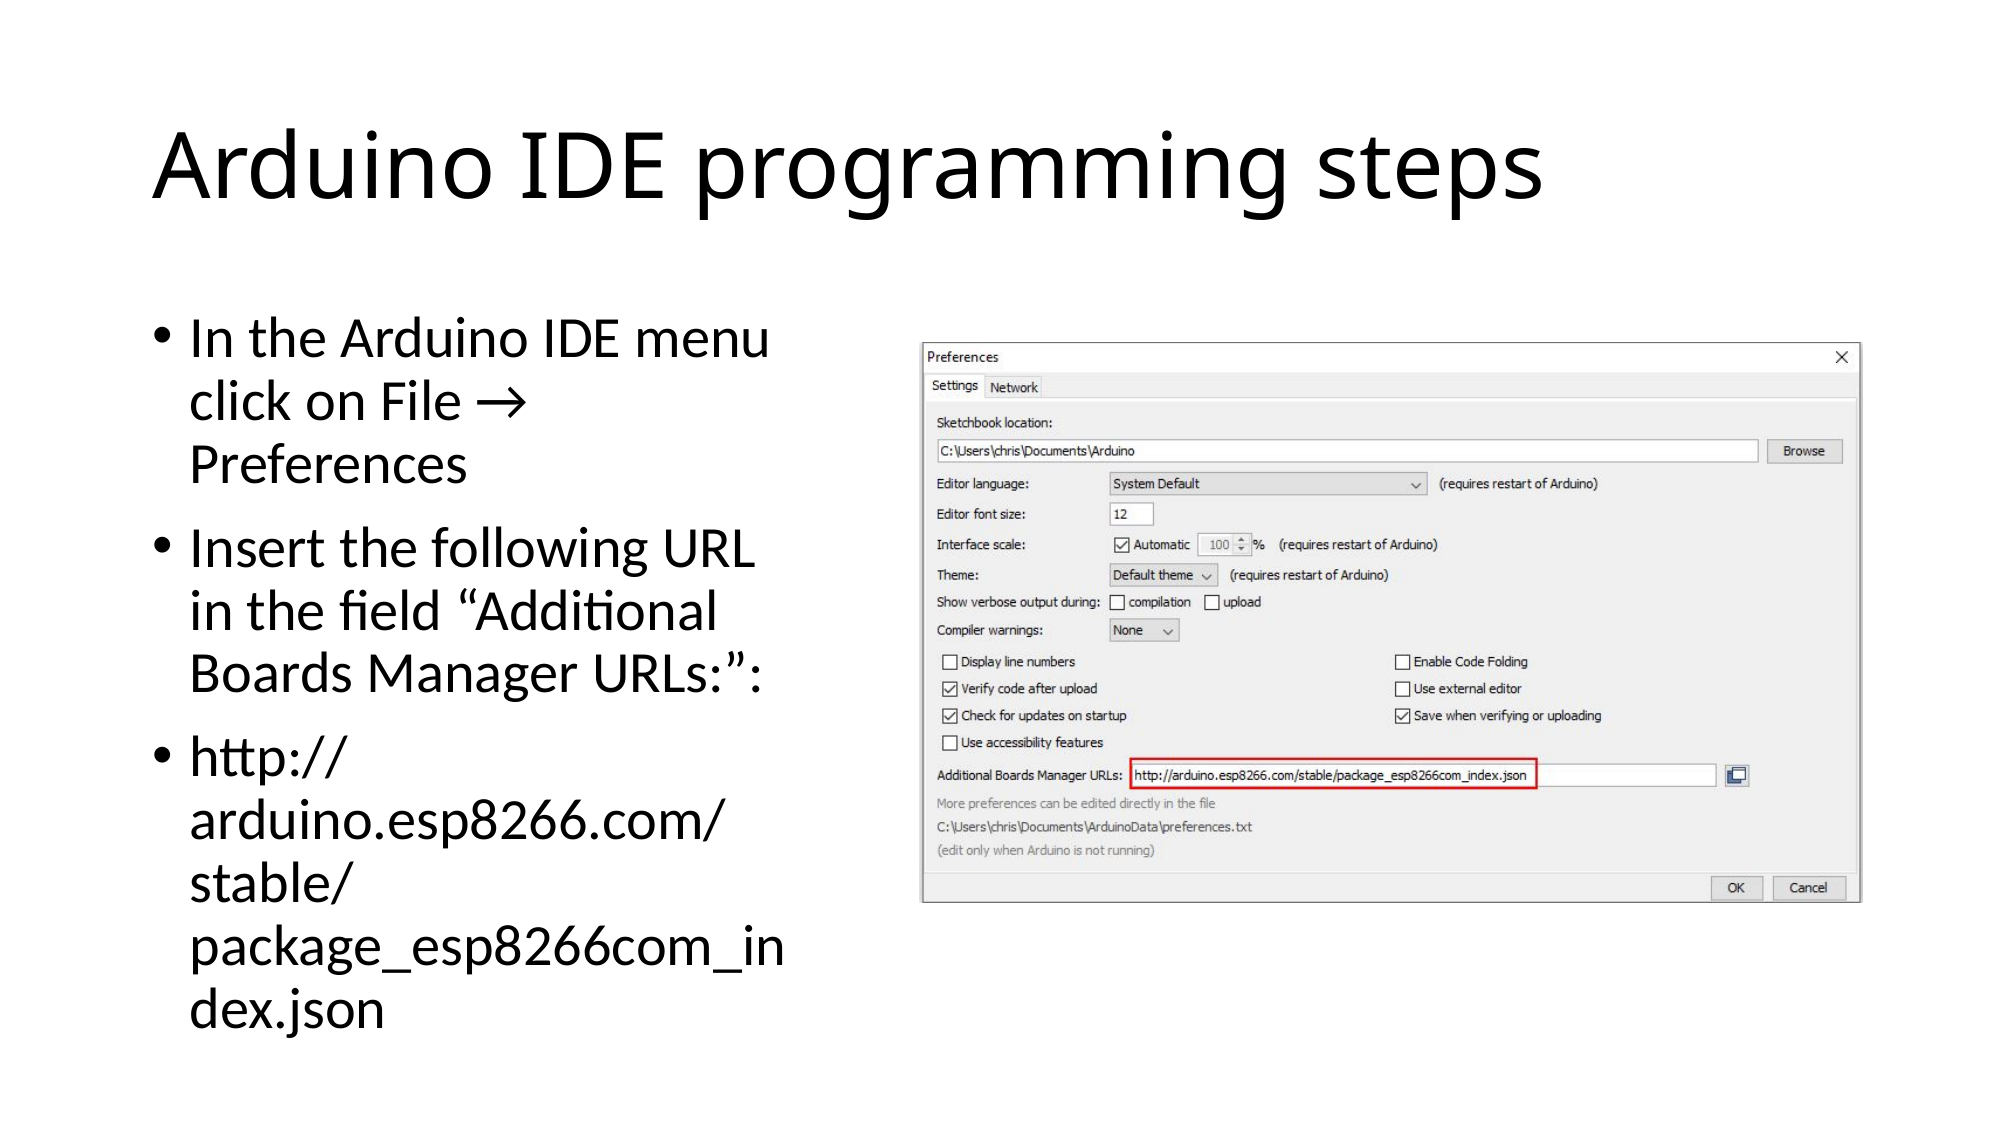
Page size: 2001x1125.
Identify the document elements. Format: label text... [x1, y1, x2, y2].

picture [919, 342, 1863, 903]
list In the Arduino IDE menu click on File → Preferences Insert the following URL in the field “Additional Boards Manager URLs:”: http://arduino.esp8266.com/stable/package_esp8266com_index.json [137, 299, 810, 1014]
title Arduino IDE programming steps [137, 59, 1863, 278]
